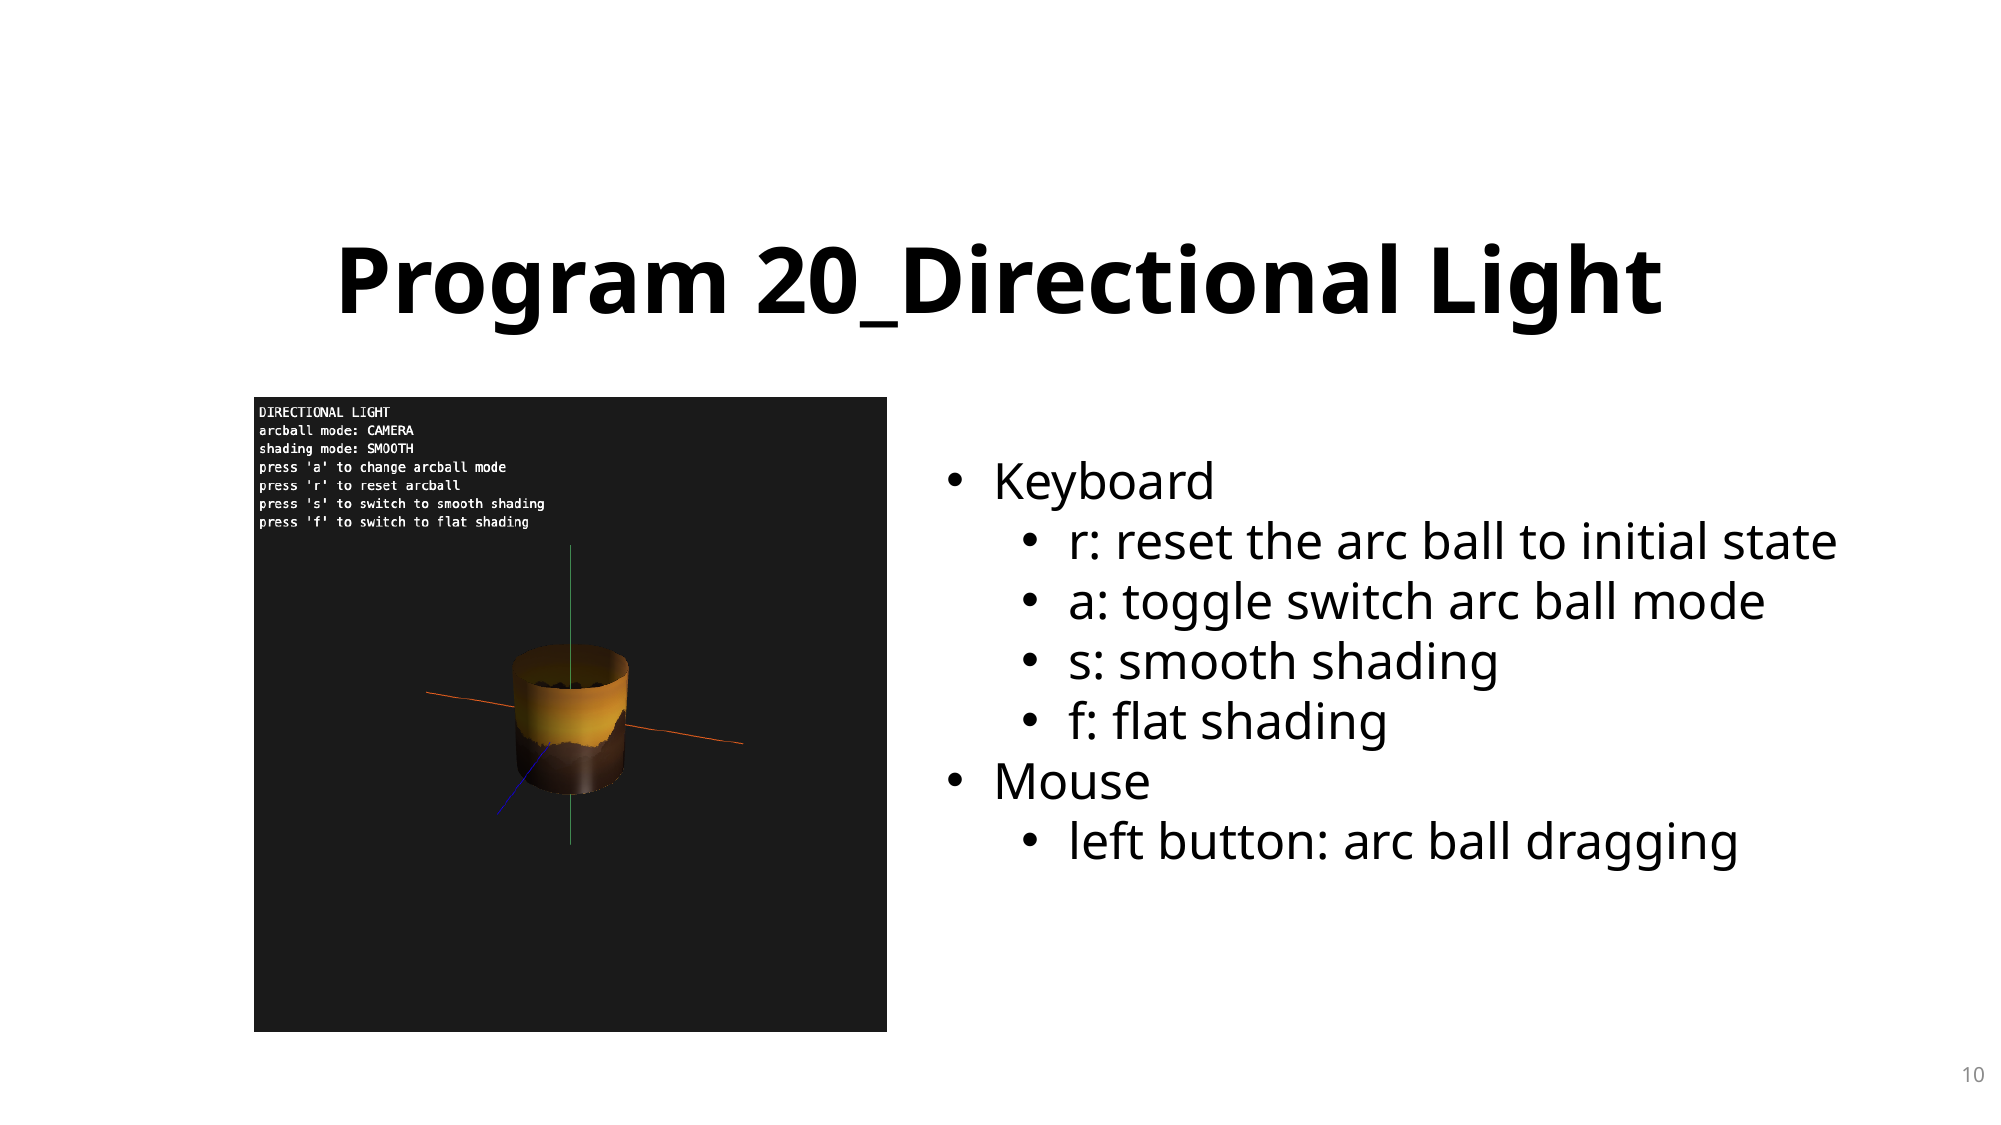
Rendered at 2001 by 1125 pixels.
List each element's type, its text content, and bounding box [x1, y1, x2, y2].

slide_number 10 [1915, 1049, 2000, 1103]
text_box Keyboard r: reset the arc ball to initial state a: toggle switch arc ball mode s: smooth shading f: flat shading Mouse left button: arc ball dragging [931, 441, 1915, 877]
title Program 20_Directional Light [150, 156, 1850, 398]
picture [254, 397, 887, 1032]
